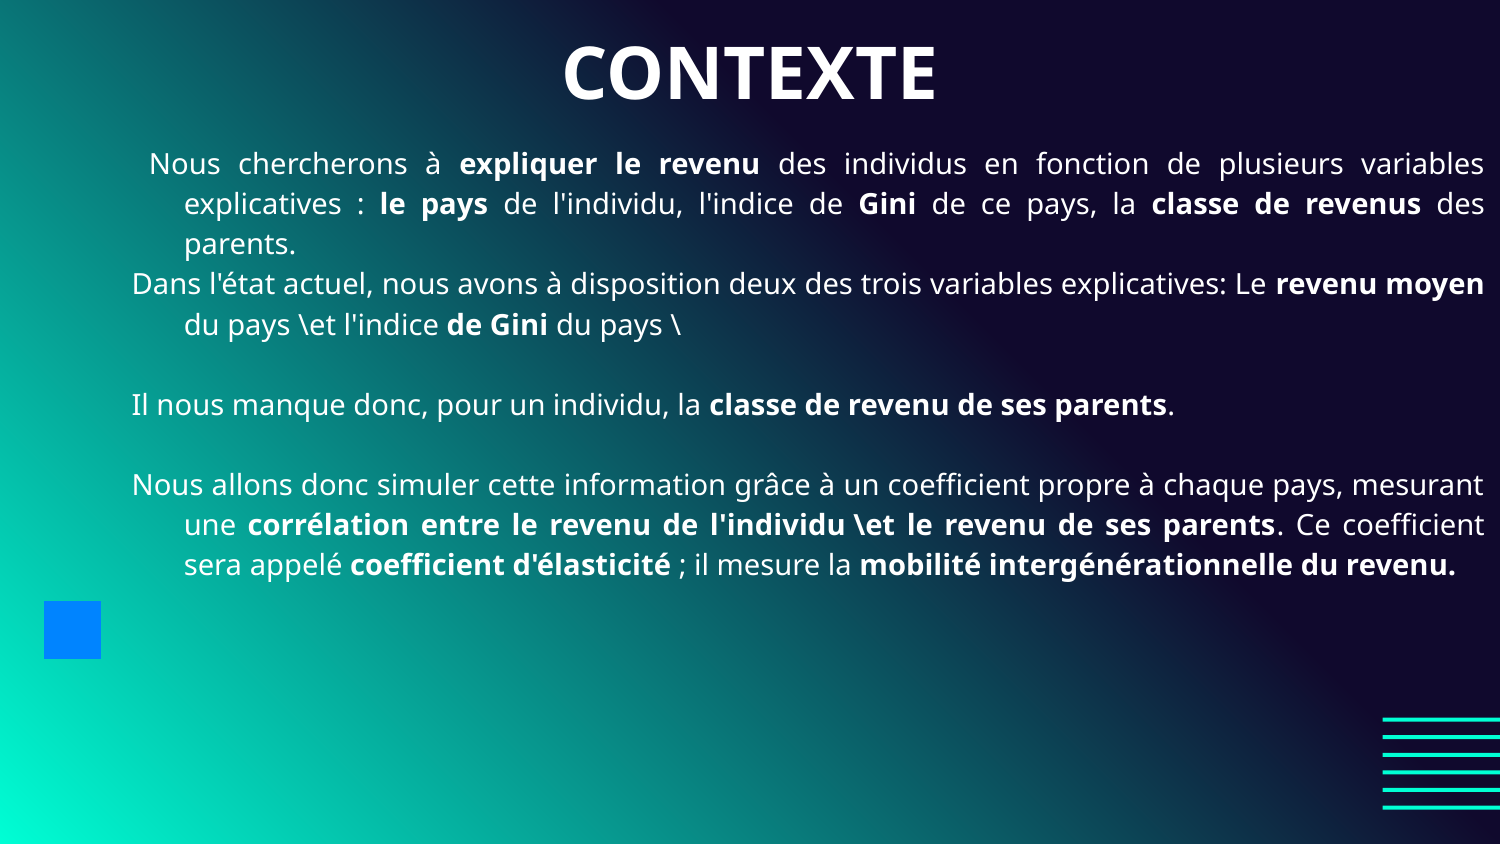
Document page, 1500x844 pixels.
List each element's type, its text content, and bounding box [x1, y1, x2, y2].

title CONTEXTE [118, 23, 1382, 118]
list Nous chercherons à expliquer le revenu des individus en fonction de plusieurs variables explicatives : le pays de l'individu, l'indice de Gini de ce pays, la classe de revenus des parents. Dans l'état actuel, nous avons à disposition deux des trois variables explicatives: Le revenu moyen du pays \et l'indice de Gini du pays \ Il nous manque donc, pour un individu, la classe de revenu de ses parents. Nous allons donc simuler cette information grâce à un coefficient propre à chaque pays, mesurant une corrélation entre le revenu de l'individu \et le revenu de ses parents. Ce coefficient sera appelé coefficient d'élasticité ; il mesure la mobilité intergénérationnelle du revenu. [93, 124, 1500, 786]
